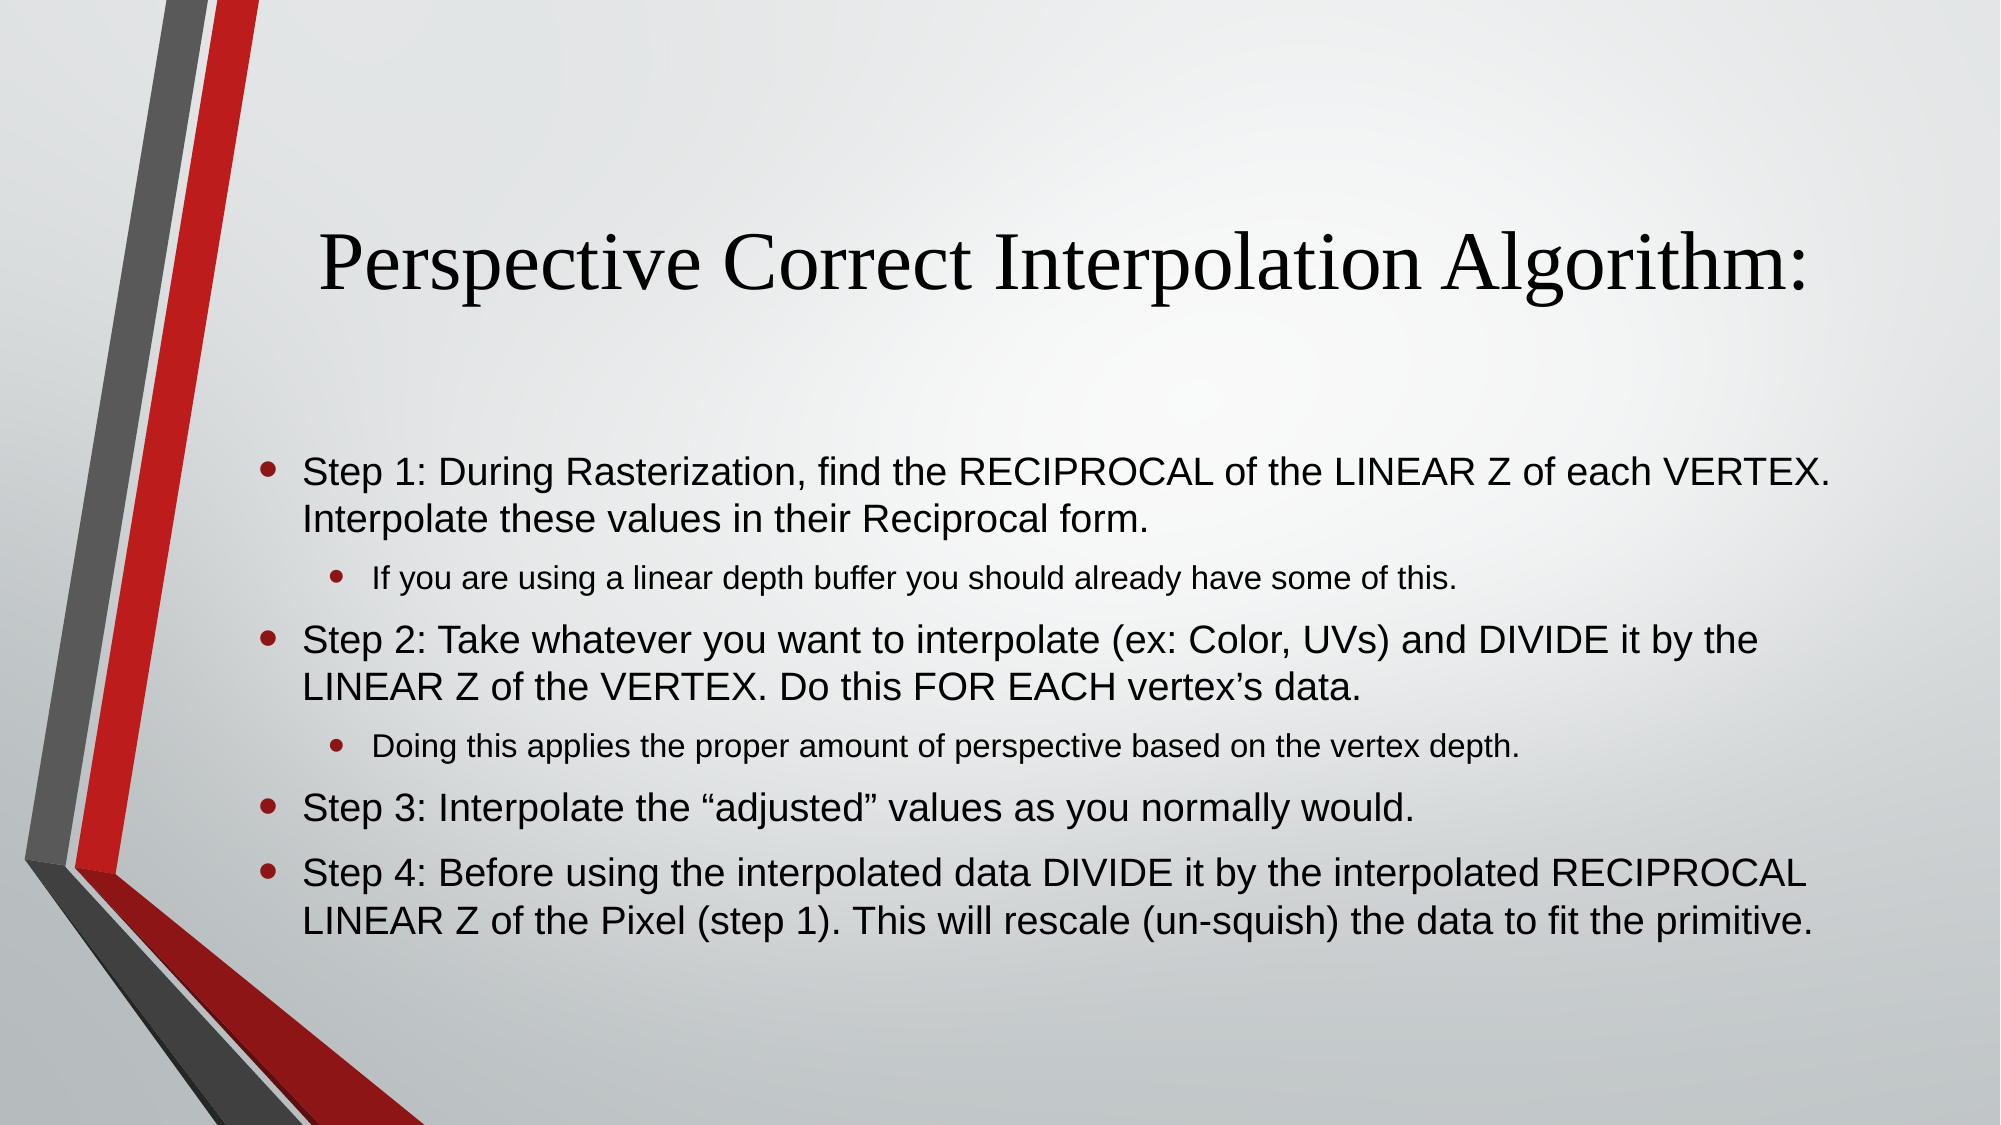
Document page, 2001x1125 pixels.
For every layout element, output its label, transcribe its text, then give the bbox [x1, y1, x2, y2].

title Perspective Correct Interpolation Algorithm: [243, 112, 1887, 400]
list Step 1: During Rasterization, find the RECIPROCAL of the LINEAR Z of each VERTEX. Interpolate these values in their Reciprocal form. If you are using a linear depth buffer you should already have some of this. Step 2: Take whatever you want to interpolate (ex: Color, UVs) and DIVIDE it by the LINEAR Z of the VERTEX. Do this FOR EACH vertex’s data. Doing this applies the proper amount of perspective based on the vertex depth. Step 3: Interpolate the “adjusted” values as you normally would. Step 4: Before using the interpolated data DIVIDE it by the interpolated RECIPROCAL LINEAR Z of the Pixel (step 1). This will rescale (un-squish) the data to fit the primitive. [243, 437, 1887, 950]
